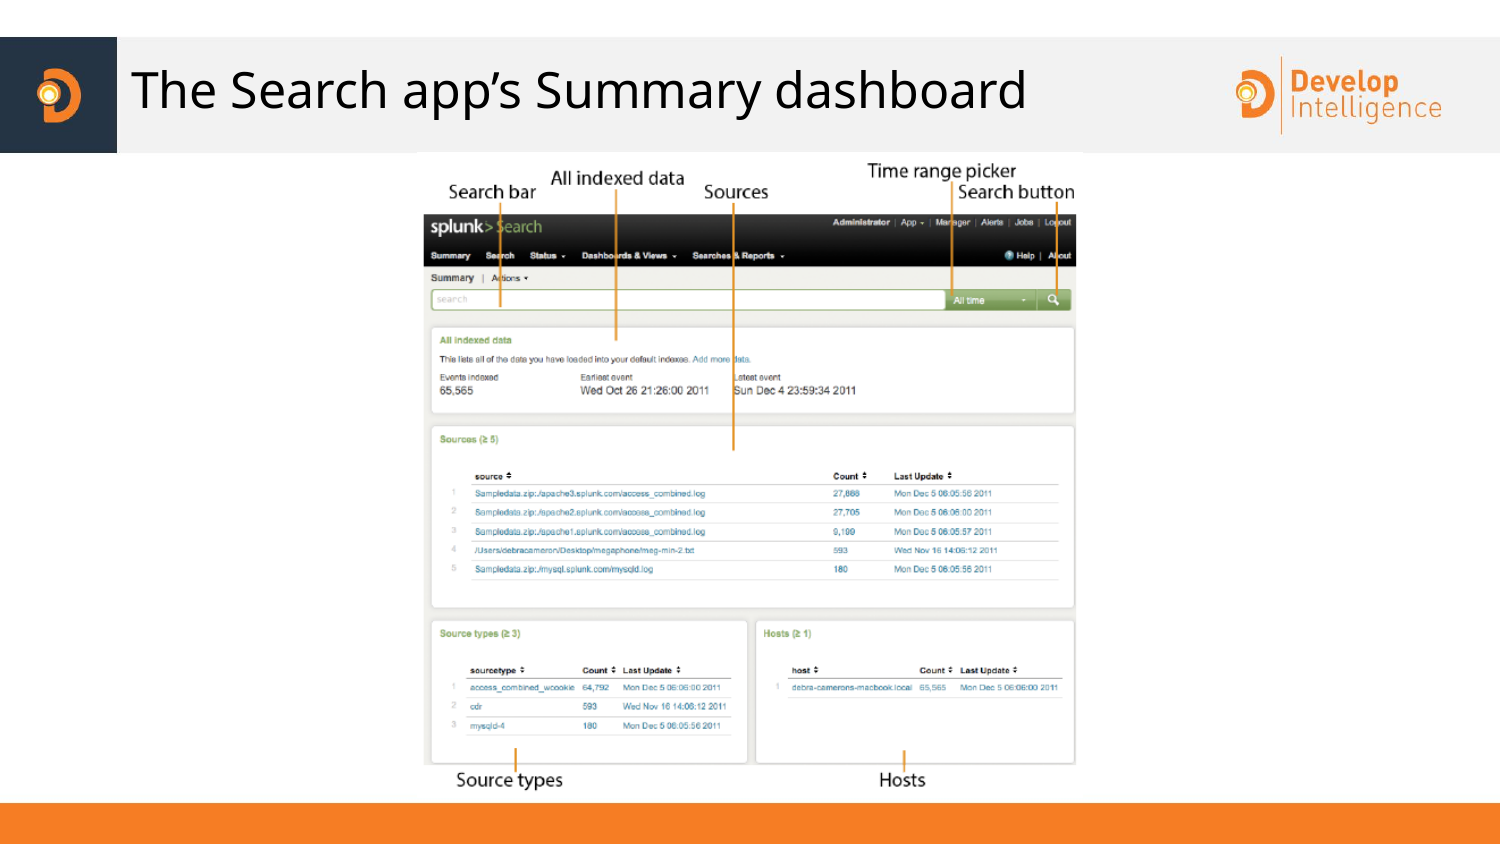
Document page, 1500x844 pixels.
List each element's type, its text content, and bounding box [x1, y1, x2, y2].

picture [0, 0, 1500, 844]
title The Search app’s Summary dashboard [119, 36, 1112, 149]
